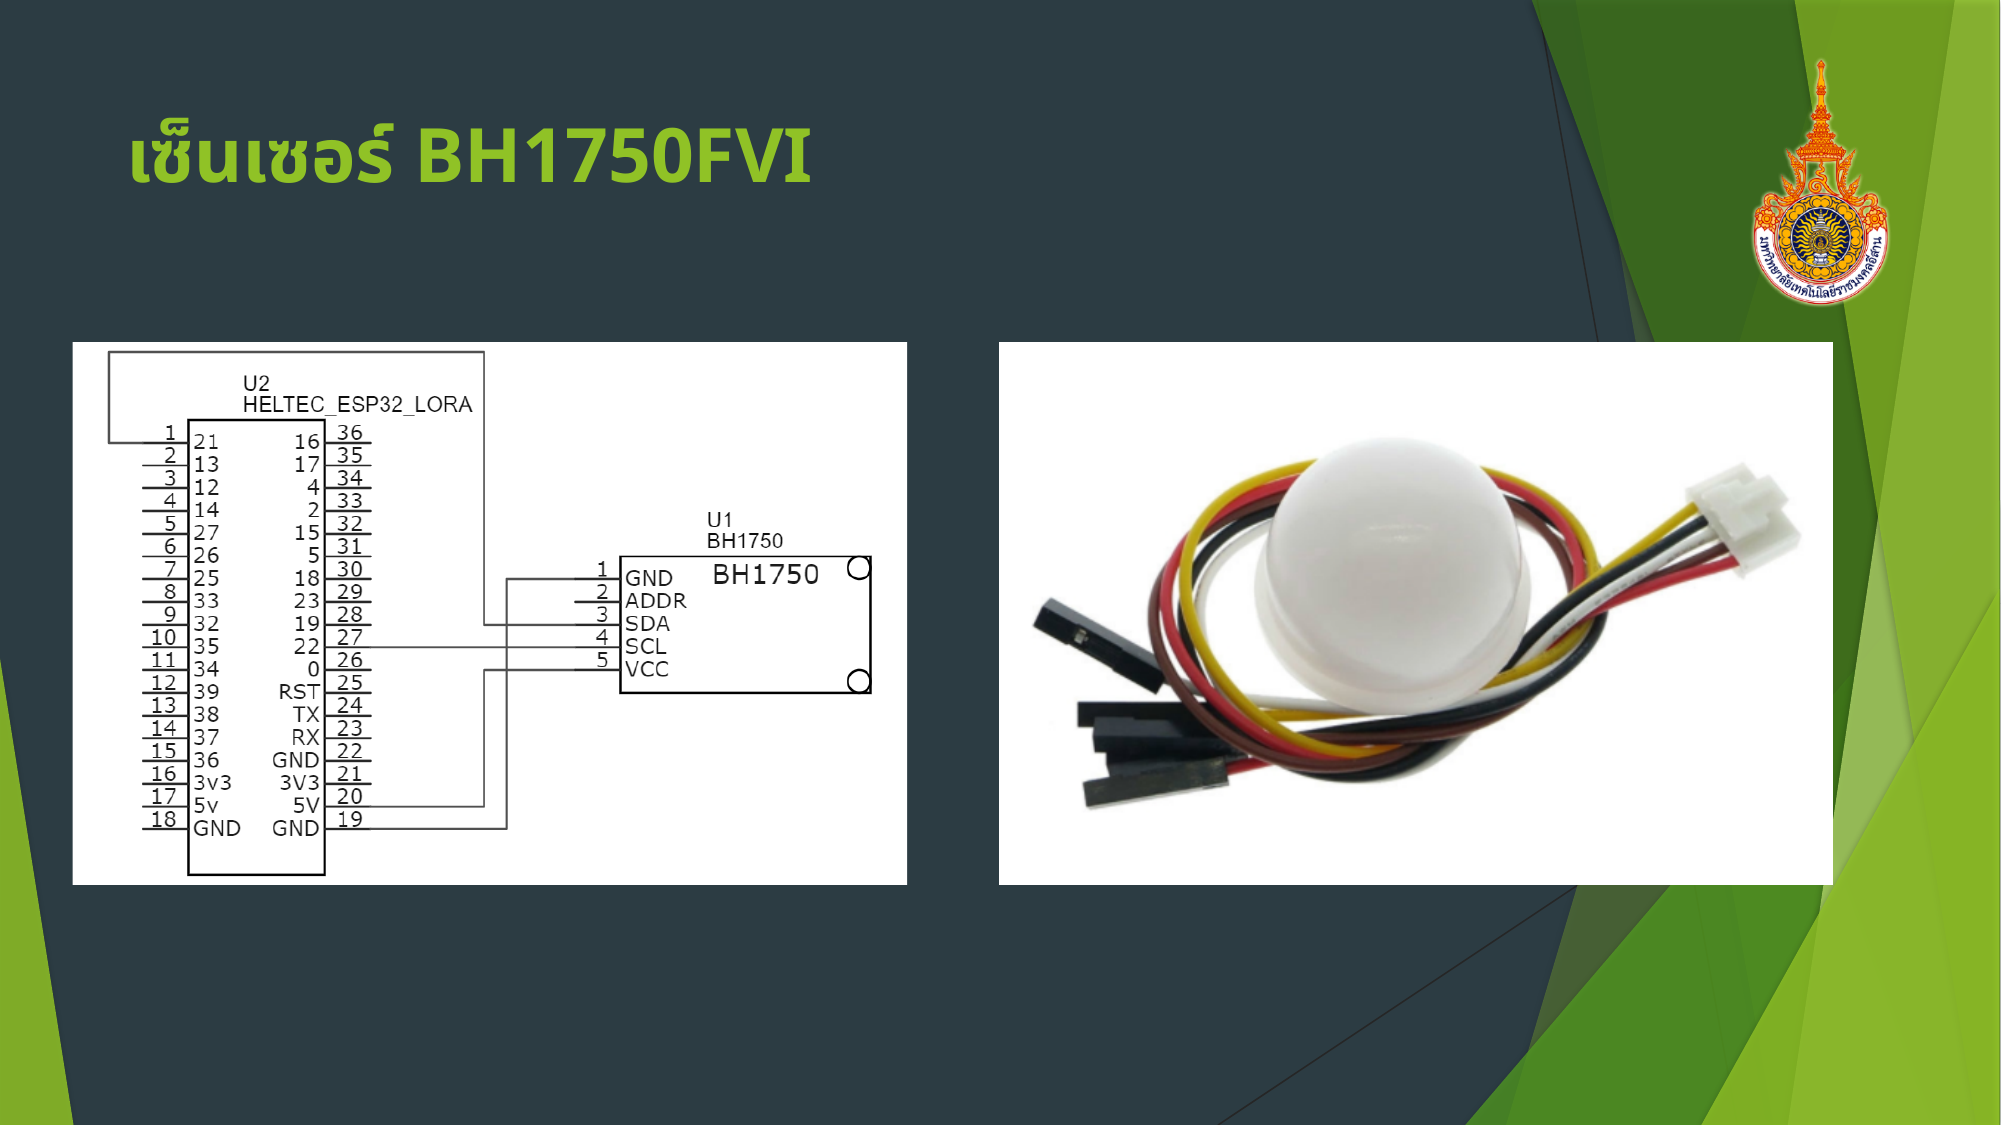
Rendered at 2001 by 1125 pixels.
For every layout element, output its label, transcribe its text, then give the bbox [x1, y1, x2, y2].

title เซ็นเซอร์ BH1750FVI [111, 99, 1522, 317]
picture [71, 341, 908, 886]
picture [1748, 47, 1892, 315]
picture [999, 341, 1834, 886]
